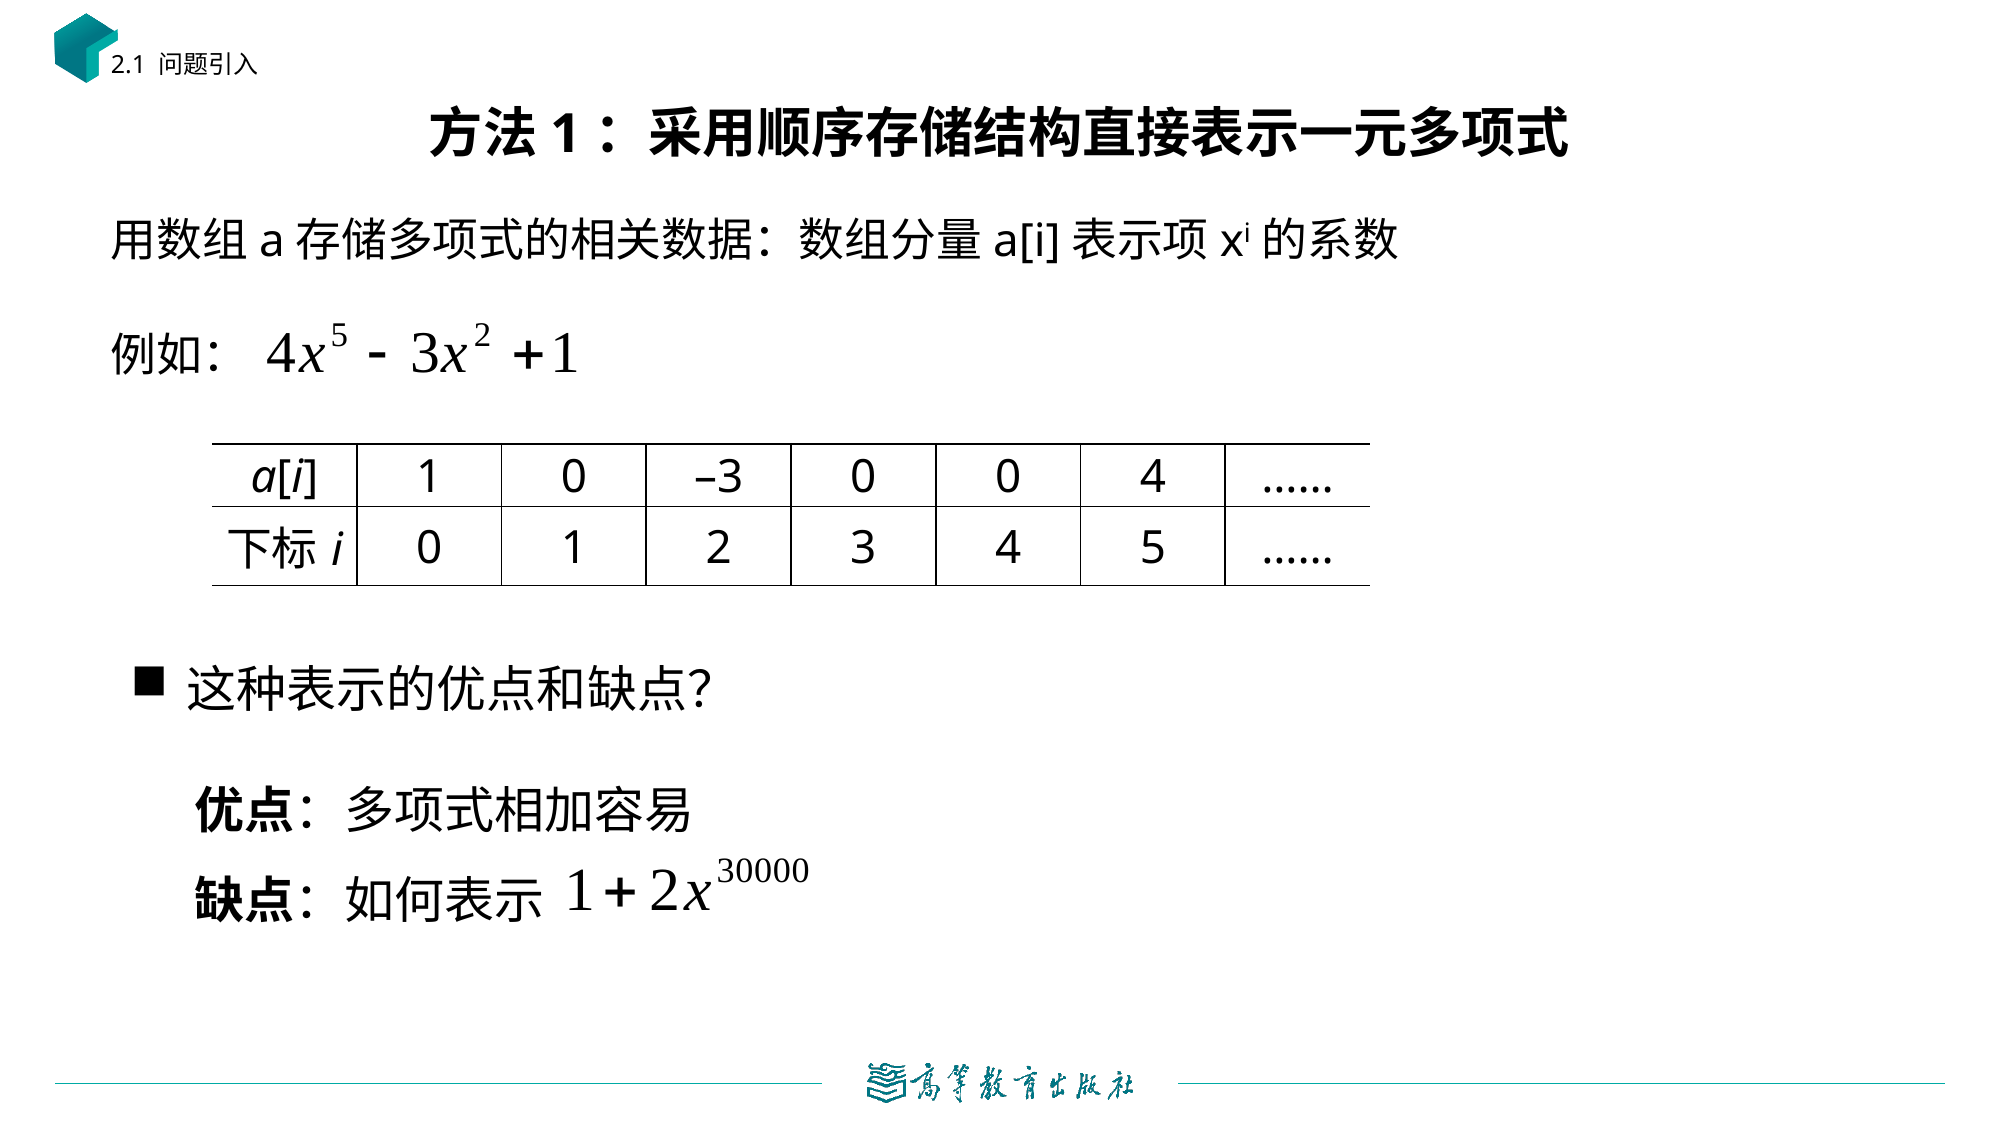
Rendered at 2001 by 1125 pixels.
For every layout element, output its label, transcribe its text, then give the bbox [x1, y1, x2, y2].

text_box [256, 308, 585, 388]
table_cell 3 [792, 507, 935, 585]
table_header …… [1226, 445, 1370, 506]
table_cell …… [1226, 507, 1370, 585]
table_cell 4 [937, 507, 1080, 585]
table_cell 0 [358, 507, 501, 585]
table_header 4 [1081, 445, 1224, 506]
table_header 0 [937, 445, 1080, 506]
title 方法1：采用顺序存储结构直接表示一元多项式 [137, 92, 1863, 178]
subtitle 2.1 问题引入 [95, 44, 894, 99]
text_box 优点：多项式相加容易 缺点：如何表示 [180, 740, 847, 936]
table_header –3 [647, 445, 790, 506]
table_cell 2 [647, 507, 790, 585]
table_cell 5 [1081, 507, 1224, 585]
table_cell 1 [502, 507, 645, 585]
table_header 0 [502, 445, 645, 506]
picture [867, 1063, 1133, 1103]
text_box 这种表示的优点和缺点？ [115, 650, 783, 725]
table_cell 下标i [212, 507, 356, 585]
list 用数组a存储多项式的相关数据：数组分量a[i]表示项xi的系数 例如： [95, 209, 1910, 640]
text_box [561, 844, 820, 926]
table_header 0 [792, 445, 935, 506]
table_header 1 [358, 445, 501, 506]
table_header a[i] [212, 445, 356, 506]
